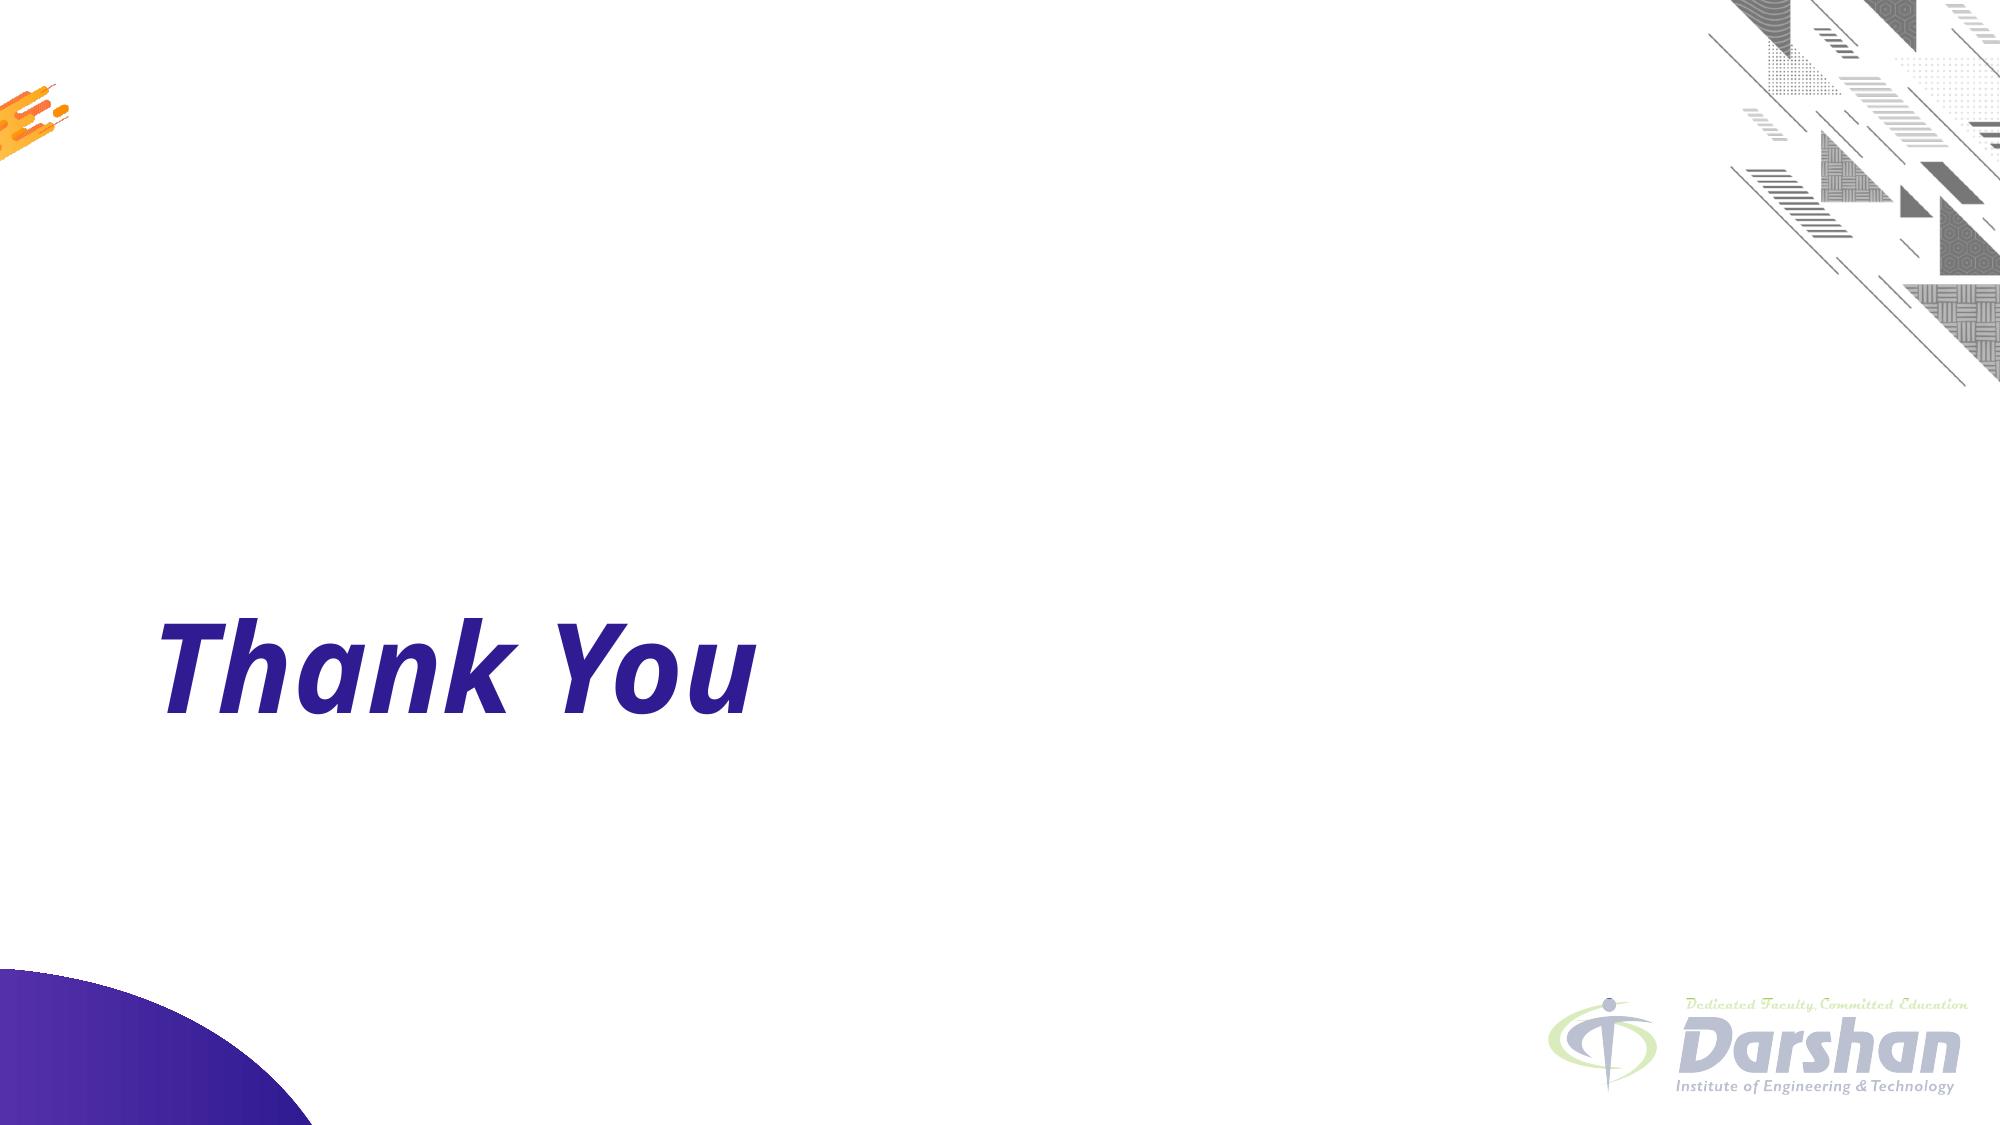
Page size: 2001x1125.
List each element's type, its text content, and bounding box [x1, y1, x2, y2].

title Thank You [136, 280, 1862, 749]
picture [0, 65, 90, 193]
